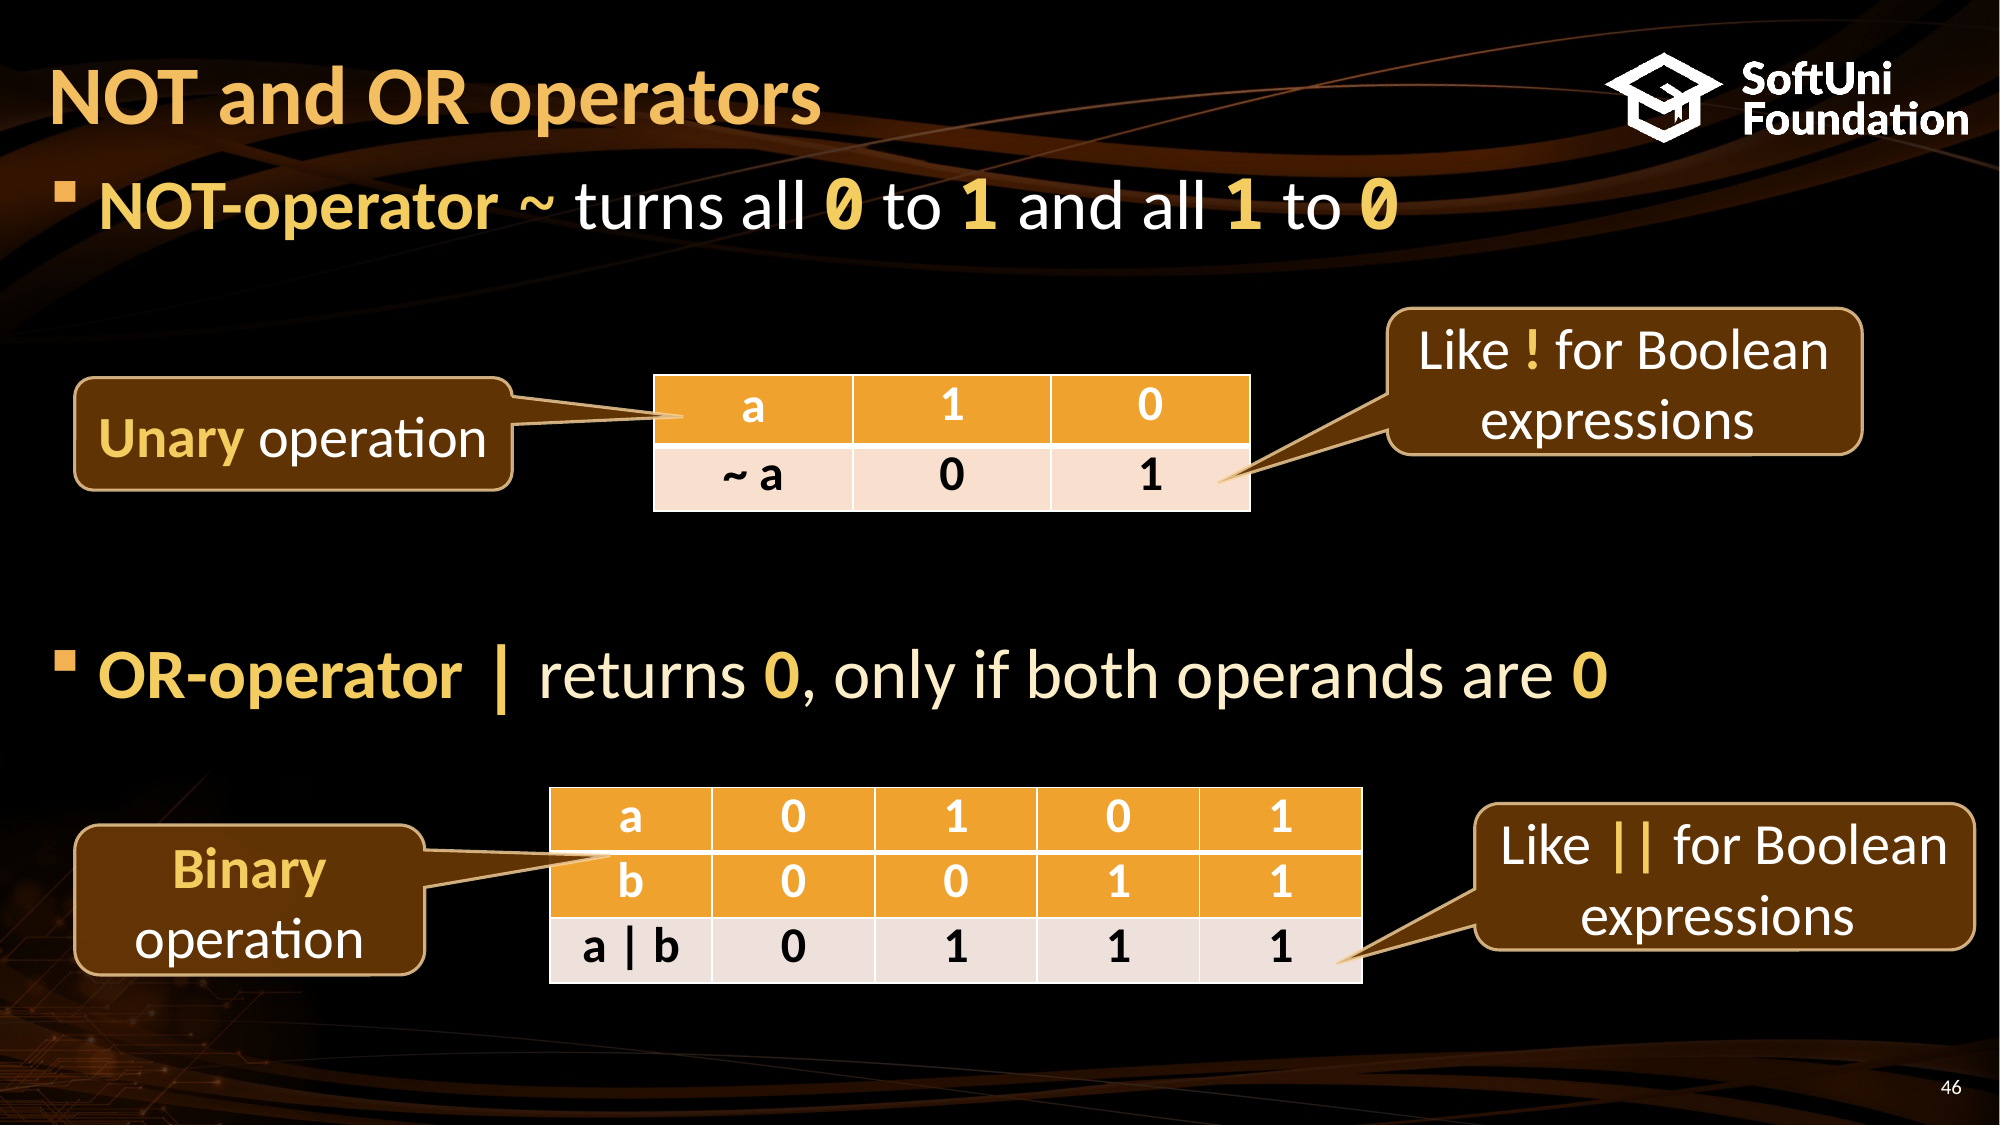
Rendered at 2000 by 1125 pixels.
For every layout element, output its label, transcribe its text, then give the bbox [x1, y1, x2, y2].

text_box Unary operation [73, 376, 684, 492]
table_header 1 [854, 376, 1050, 443]
picture [0, 0, 2000, 1125]
table_header 0 [1052, 376, 1249, 443]
table_cell ~ a [655, 449, 852, 510]
text_box Binary operation [73, 823, 611, 976]
text_box Like || for Boolean expressions [1335, 802, 1976, 965]
table_cell 1 [1200, 919, 1361, 982]
table_cell 0 [854, 449, 1050, 510]
table_header 1 [1200, 788, 1361, 850]
table_header a [551, 788, 711, 850]
table_cell 0 [876, 855, 1036, 917]
table_header 0 [1038, 788, 1199, 850]
table_header 1 [876, 788, 1036, 850]
table_cell 1 [1038, 855, 1199, 917]
table_cell a | b [551, 919, 711, 982]
table_cell 1 [1038, 919, 1199, 982]
text_box Like ! for Boolean expressions [1217, 307, 1864, 484]
table_header a [655, 376, 852, 443]
table_header 0 [713, 788, 874, 850]
table_cell 1 [1052, 449, 1249, 510]
title NOT and OR operators [30, 6, 1602, 189]
table_cell 0 [713, 855, 874, 917]
table_cell 0 [713, 919, 874, 982]
table_cell 1 [876, 919, 1036, 982]
table_cell b [551, 855, 711, 917]
table_cell 1 [1200, 855, 1361, 917]
list NOT-operator ~ turns all 0 to 1 and all 1 to 0 OR-operator | returns 0, only if both operands are 0 [31, 162, 1968, 1103]
slide_number 46 [1897, 1070, 1968, 1103]
